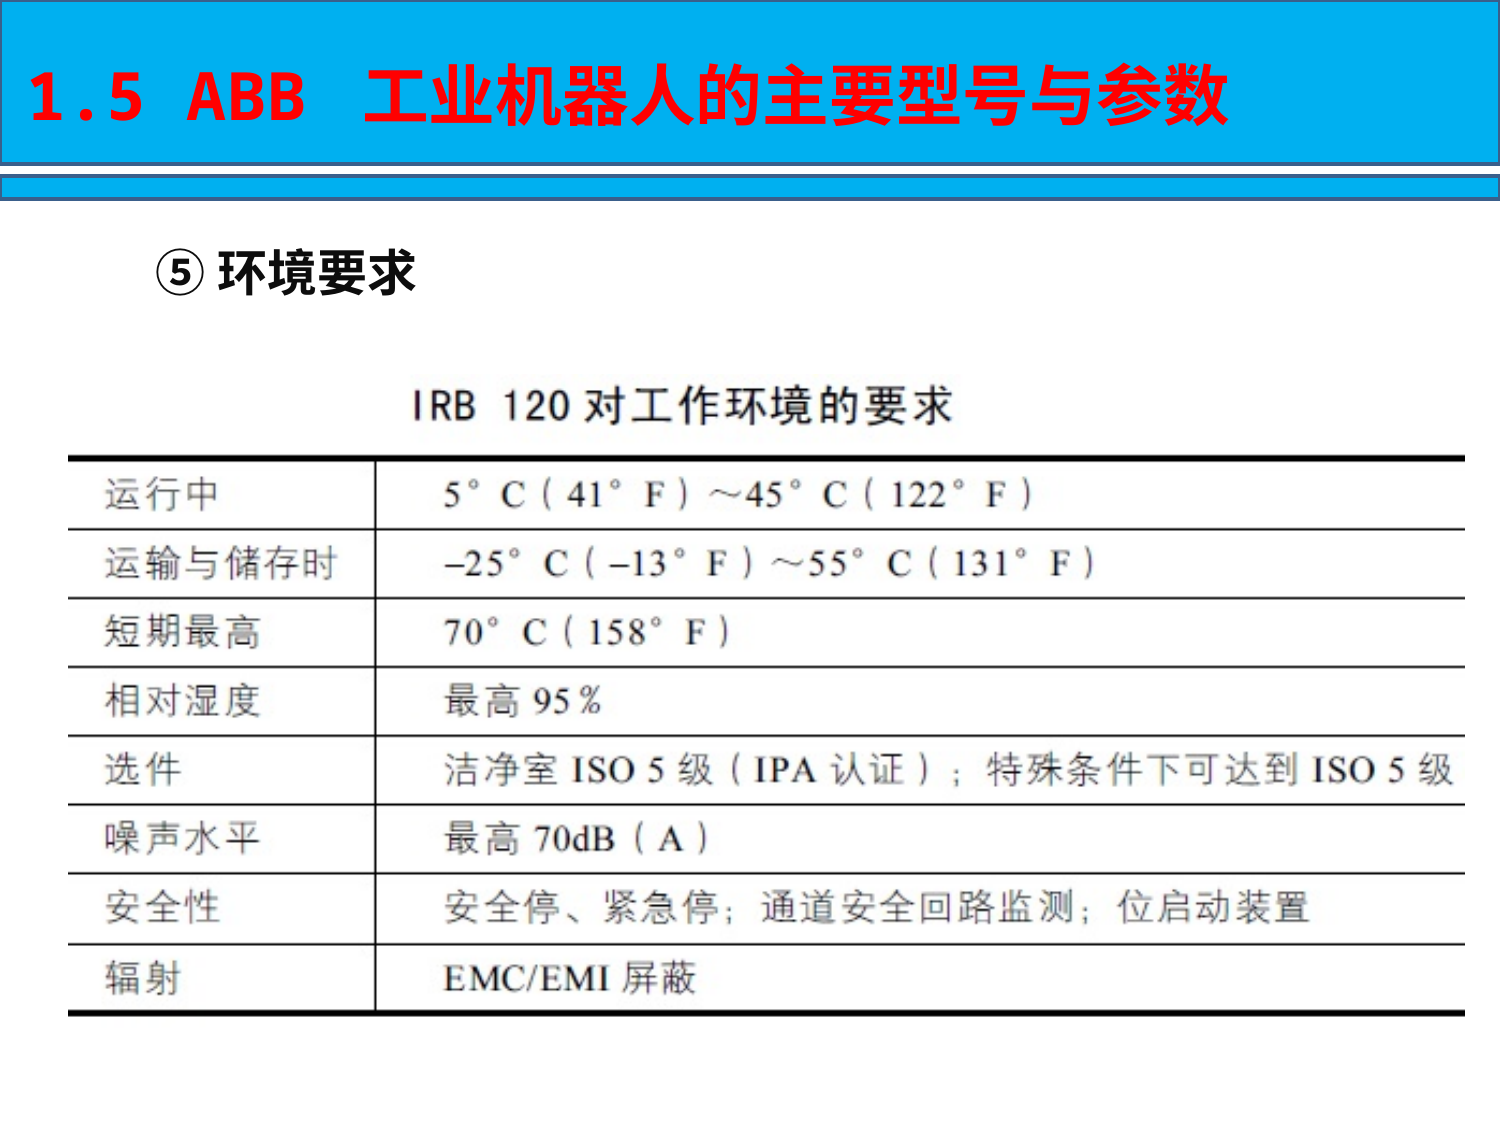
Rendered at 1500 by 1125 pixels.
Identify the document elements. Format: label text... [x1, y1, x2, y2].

text_box ⑤环境要求 [140, 234, 539, 310]
text_box [0, 174, 1500, 201]
picture [68, 374, 1466, 1032]
text_box 1.5 ABB 工业机器人的主要型号与参数 [11, 46, 1360, 142]
text_box [0, 0, 1500, 166]
